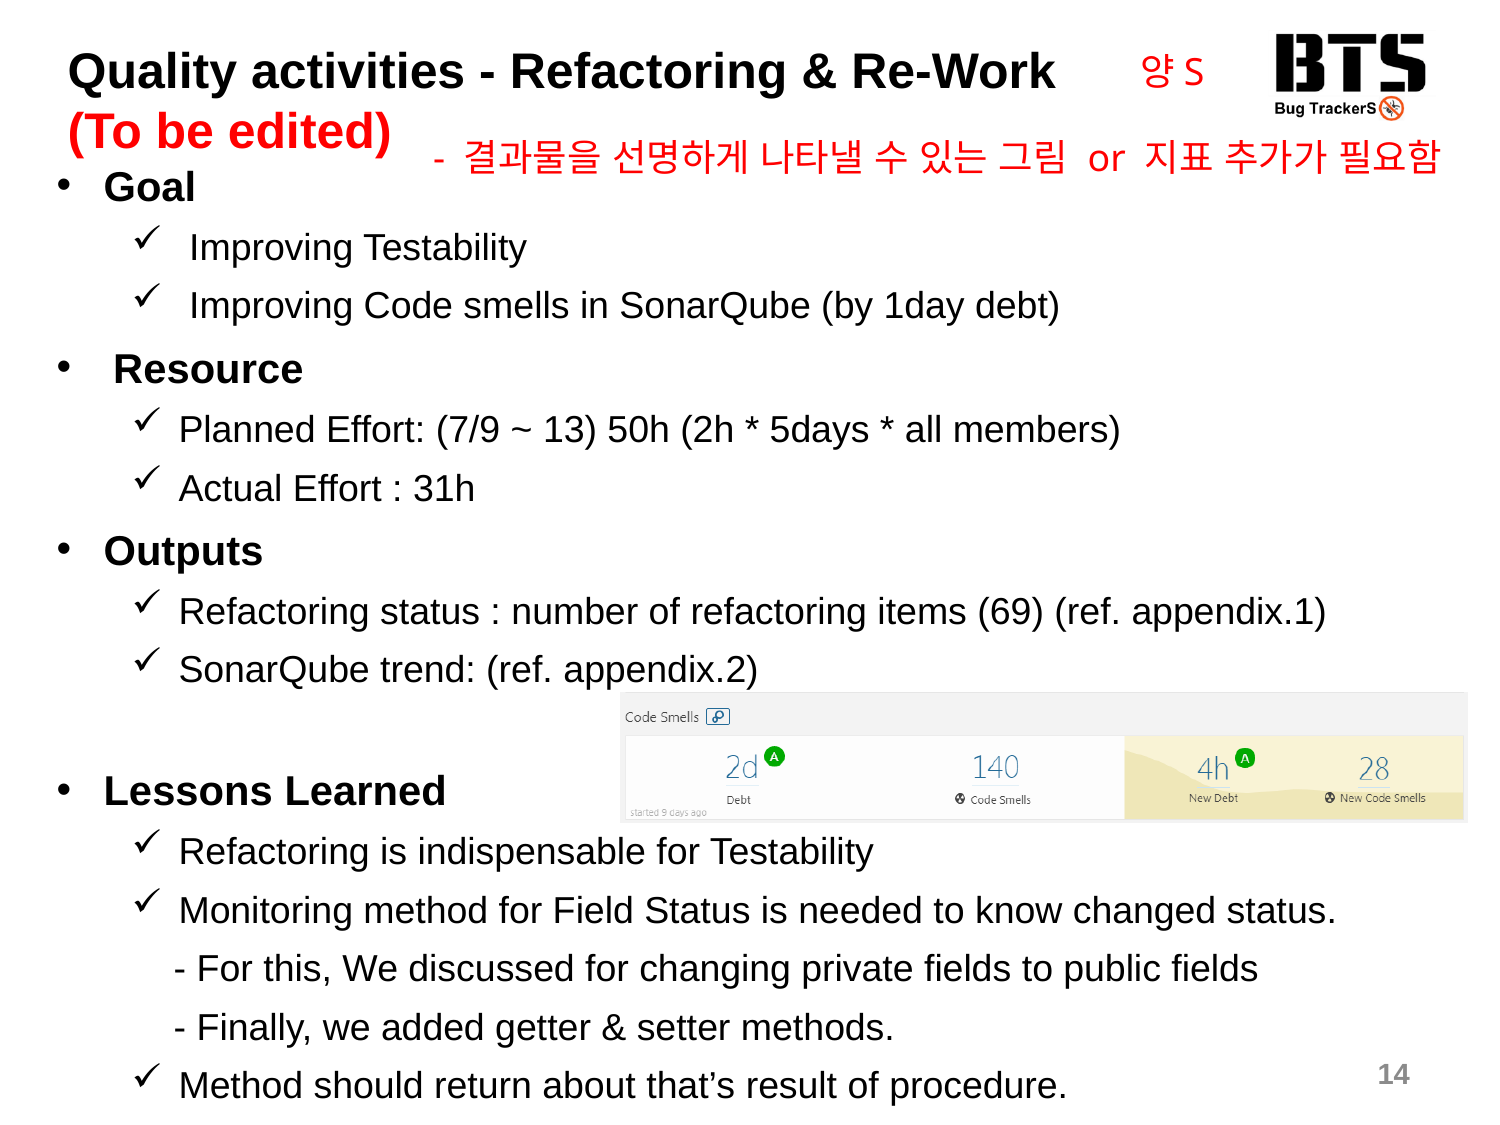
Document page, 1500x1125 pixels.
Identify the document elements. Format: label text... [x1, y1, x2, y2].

text_box 양S [1125, 41, 1220, 101]
text_box Goal Improving Testability Improving Code smells in SonarQube (by 1day debt) Resource Planned Effort: (7/9 ~ 13) 50h (2h * 5days * all members) Actual Effort : 31h Outputs Refactoring status : number of refactoring items (69) (ref. appendix.1) SonarQube trend: (ref. appendix.2) Lessons Learned Refactoring is indispensable for Testability Monitoring method for Field Status is needed to know changed status. - For this, We discussed for changing private fields to public fields - Finally, we added getter & setter methods. Method should return about that’s result of procedure. [41, 137, 1436, 1114]
picture [619, 692, 1468, 823]
picture [1263, 30, 1437, 127]
text_box Quality activities - Refactoring & Re-Work (To be edited) [53, 30, 1128, 166]
text_box - 결과물을 선명하게 나타낼 수 있는 그림 or 지표 추가가 필요함 [418, 127, 1457, 187]
